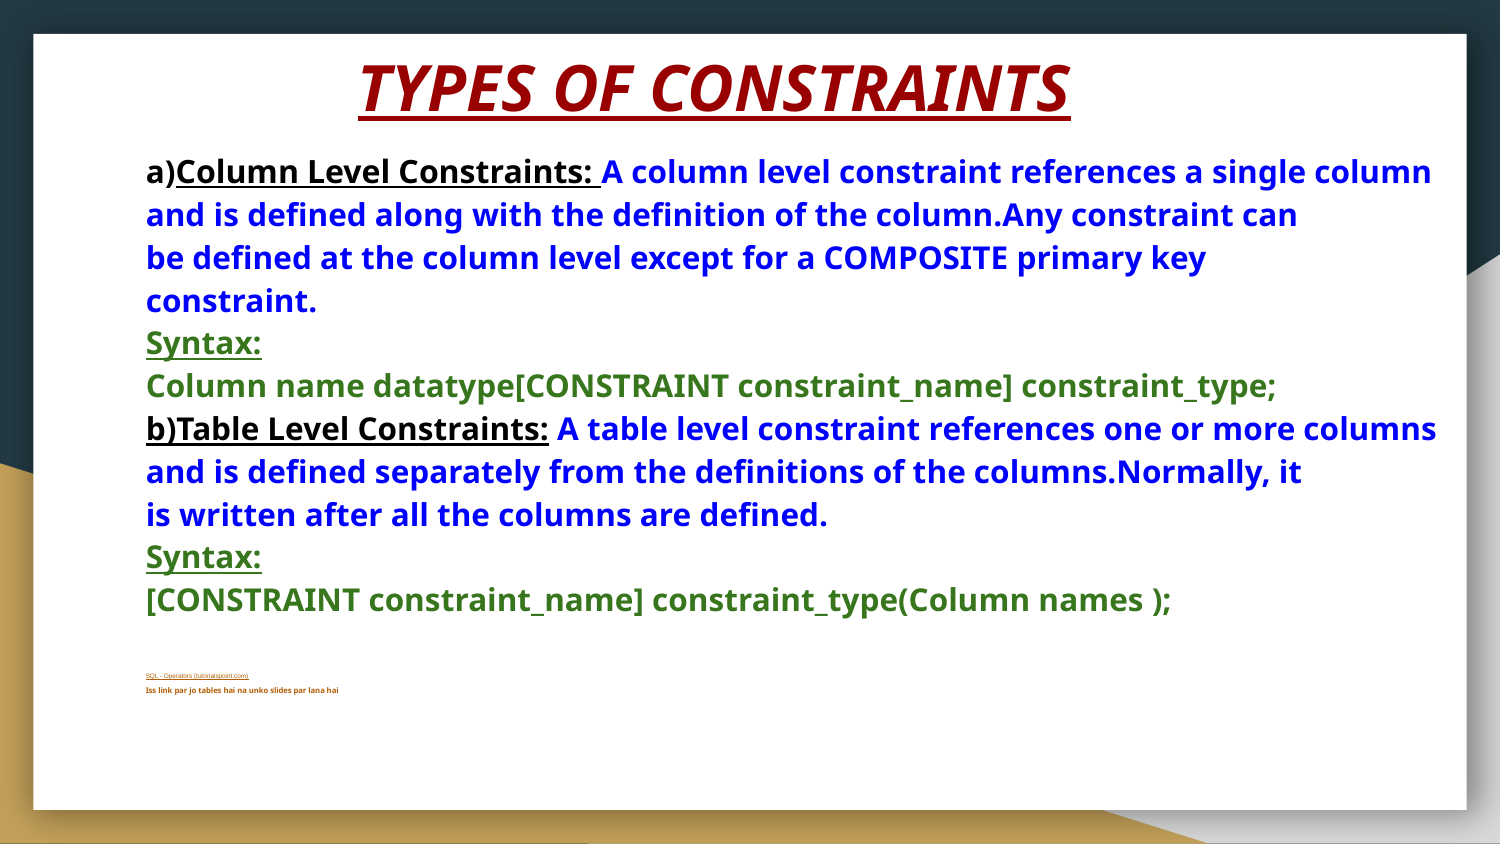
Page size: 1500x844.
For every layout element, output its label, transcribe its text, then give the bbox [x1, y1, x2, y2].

list a)Column Level Constraints: A column level constraint references a single column and is defined along with the definition of the column.Any constraint can be defined at the column level except for a COMPOSITE primary key constraint. Syntax: Column name datatype[CONSTRAINT constraint_name] constraint_type; b)Table Level Constraints: A table level constraint references one or more columns and is defined separately from the definitions of the columns.Normally, it is written after all the columns are defined. Syntax: [CONSTRAINT constraint_name] constraint_type(Column names ); SQL - Operators (tutorialspoint.com) Iss link par jo tables hai na unko slides par lana hai [46, 139, 1472, 788]
title TYPES OF CONSTRAINTS [215, 32, 1214, 139]
